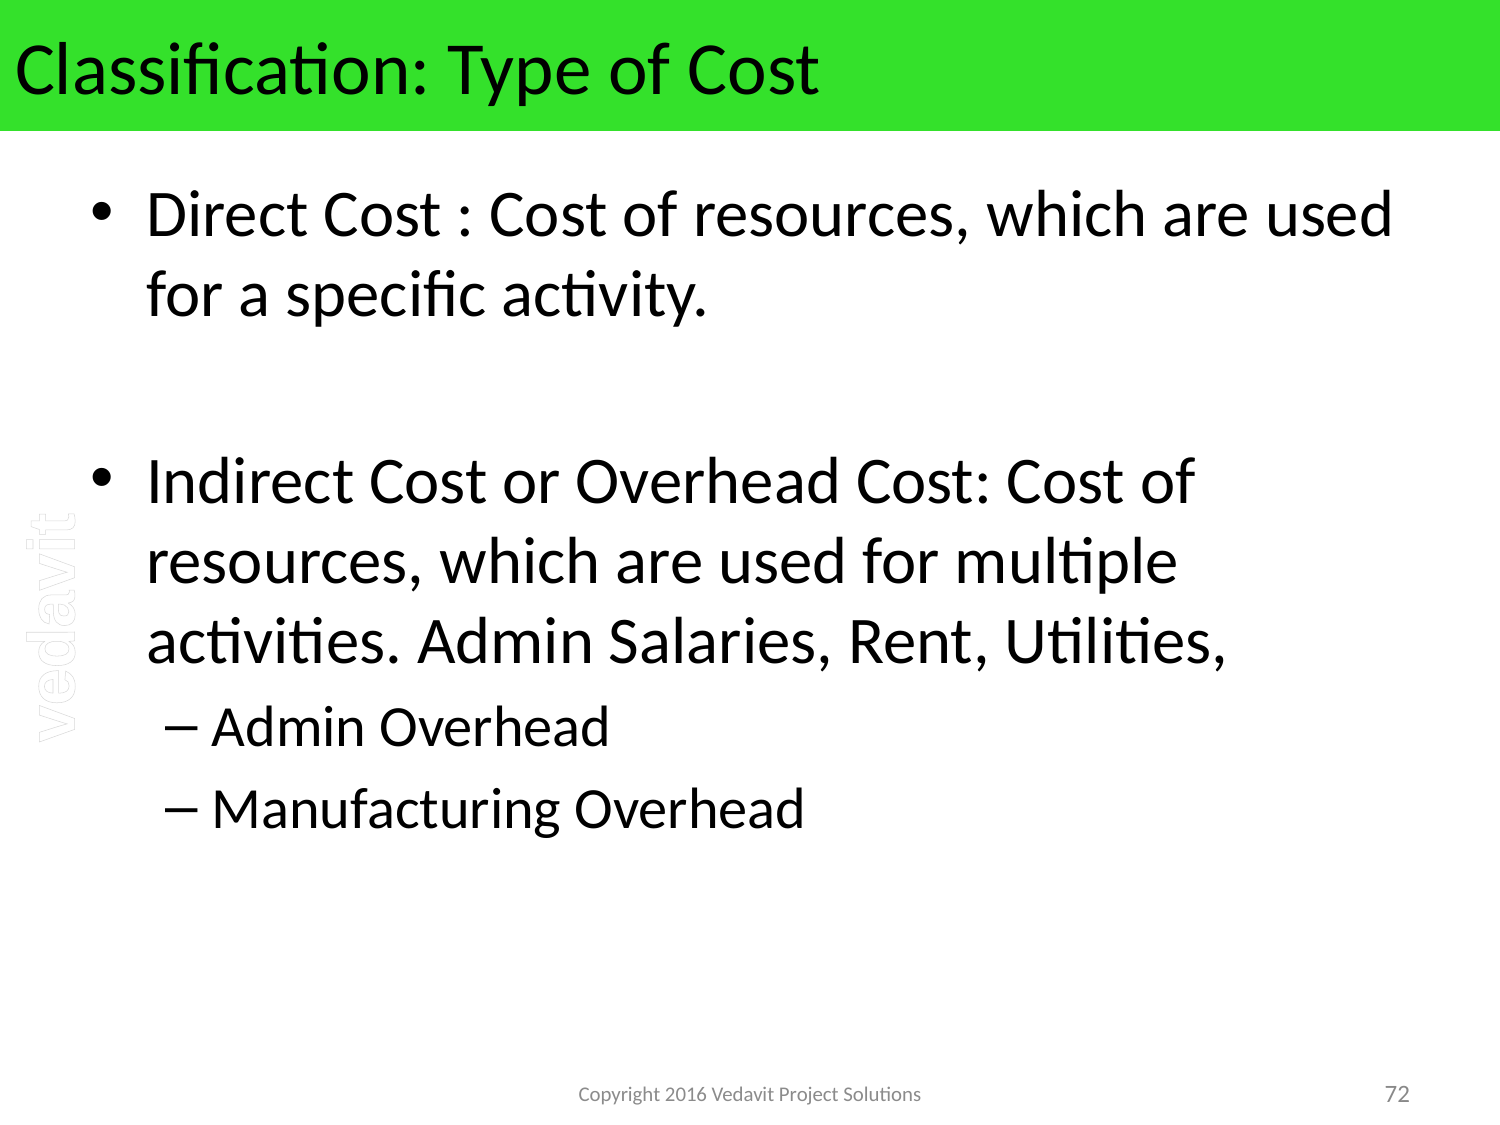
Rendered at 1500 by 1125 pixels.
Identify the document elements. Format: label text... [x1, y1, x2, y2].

list Direct Cost : Cost of resources, which are used for a specific activity. Indirect Cost or Overhead Cost: Cost of resources, which are used for multiple activities. Admin Salaries, Rent, Utilities, Admin Overhead Manufacturing Overhead [75, 162, 1425, 1000]
footer Copyright 2016 Vedavit Project Solutions [512, 1062, 988, 1123]
slide_number 72 [1074, 1062, 1425, 1123]
title Classification: Type of Cost [0, 0, 1500, 131]
